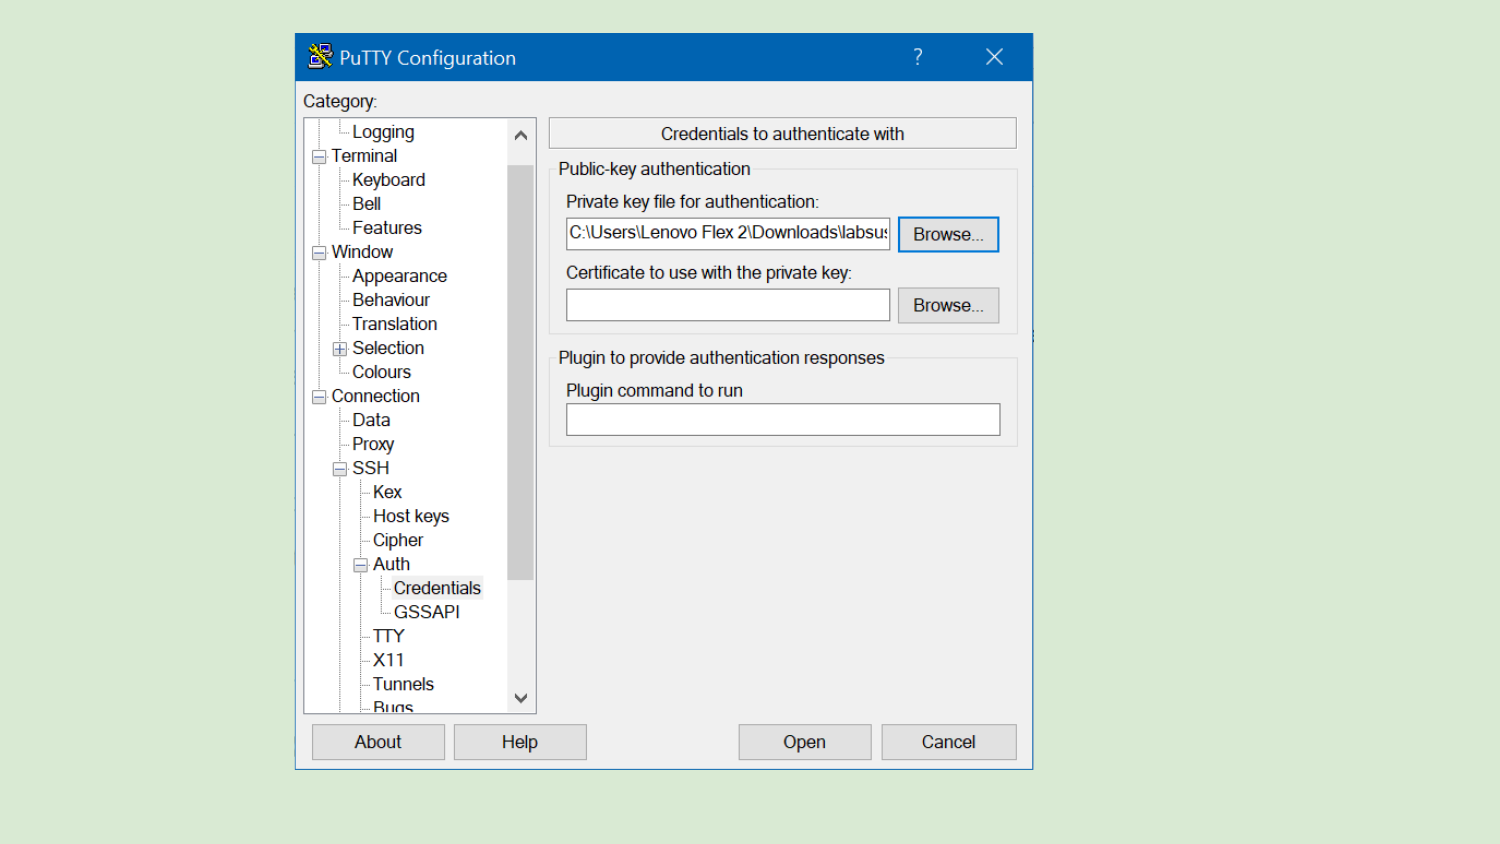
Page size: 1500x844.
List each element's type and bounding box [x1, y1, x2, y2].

picture [294, 32, 1035, 770]
